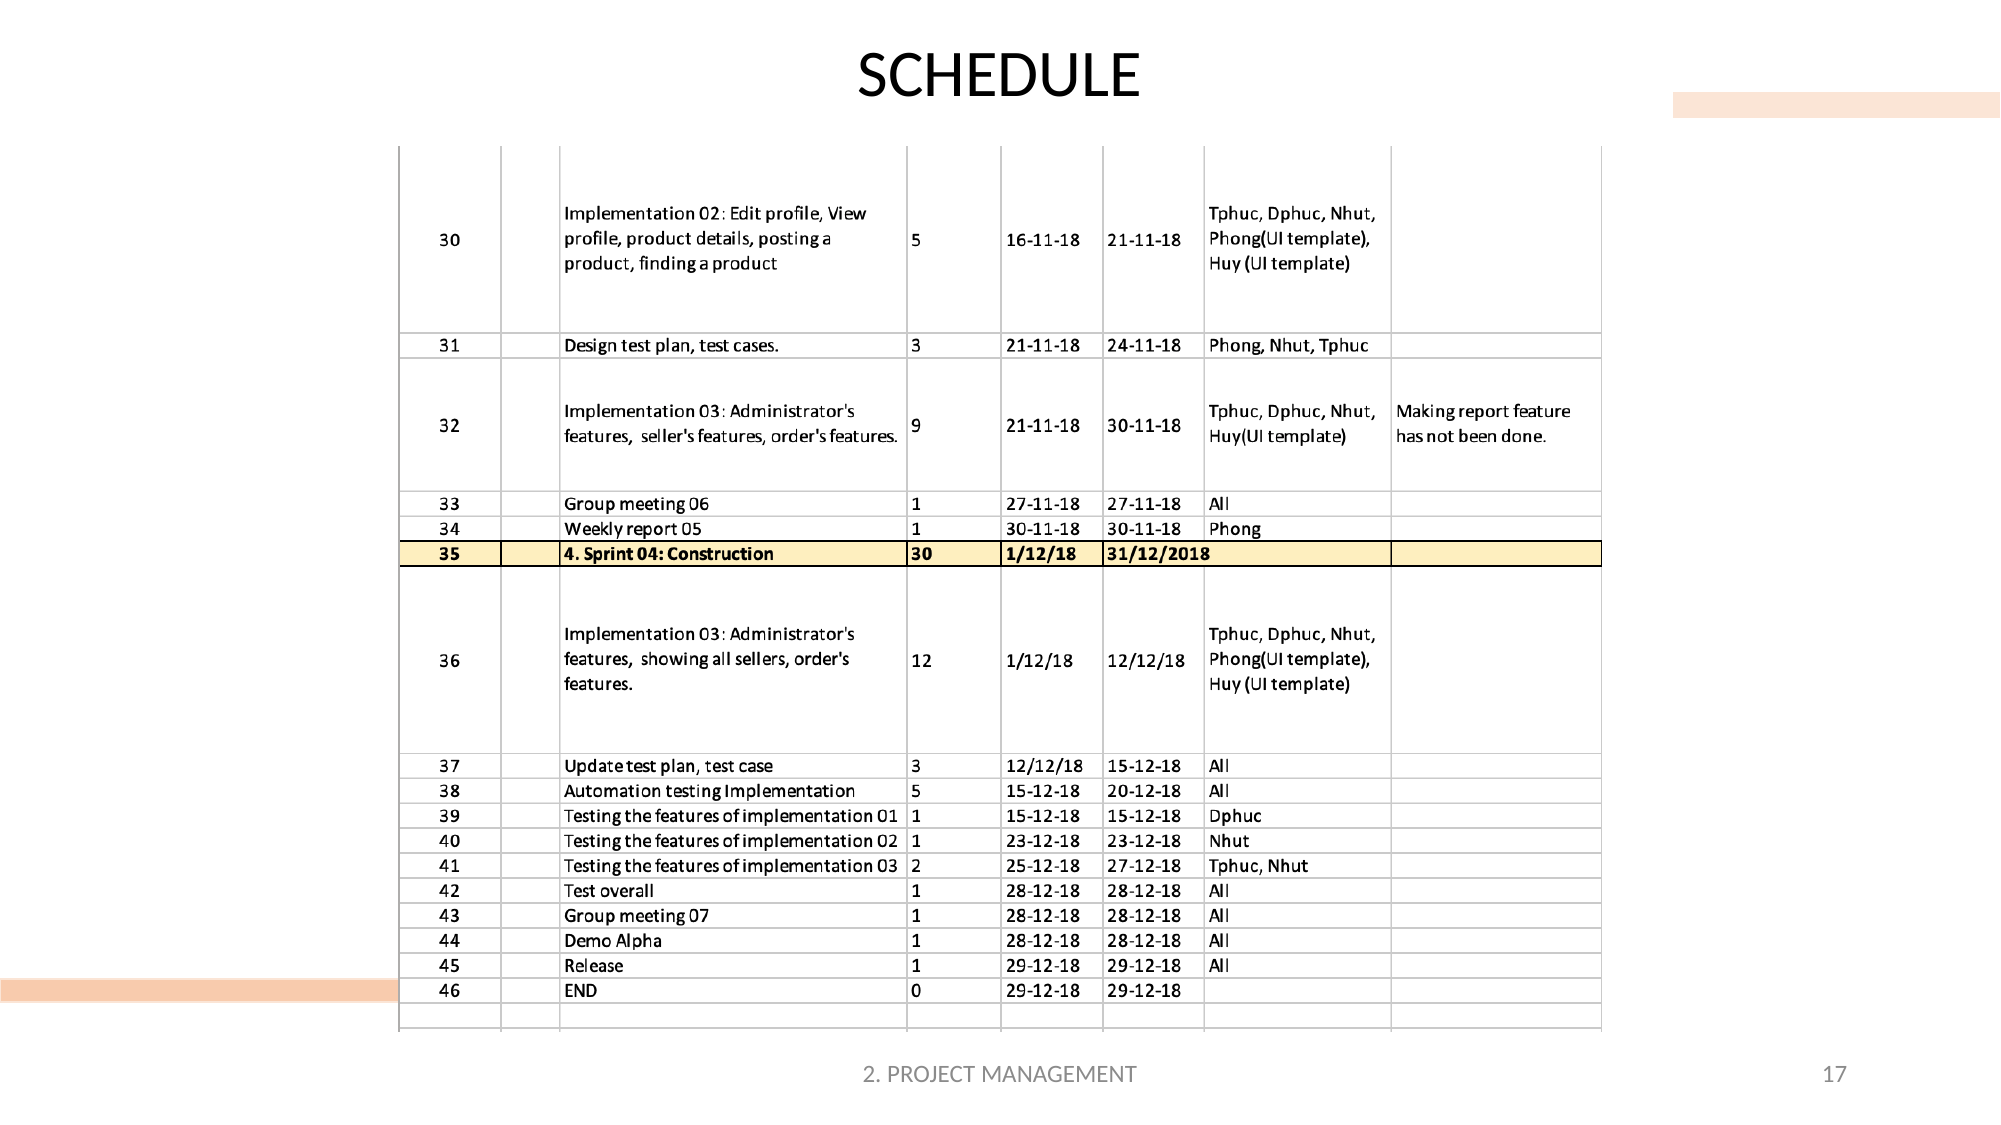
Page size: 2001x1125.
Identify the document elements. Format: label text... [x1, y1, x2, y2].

text_box SCHEDULE [842, 22, 1158, 117]
text_box [0, 978, 397, 1003]
picture [397, 146, 1602, 1032]
slide_number 17 [1412, 1042, 1863, 1103]
text_box [1673, 92, 2000, 118]
footer 2. PROJECT MANAGEMENT [662, 1042, 1338, 1103]
